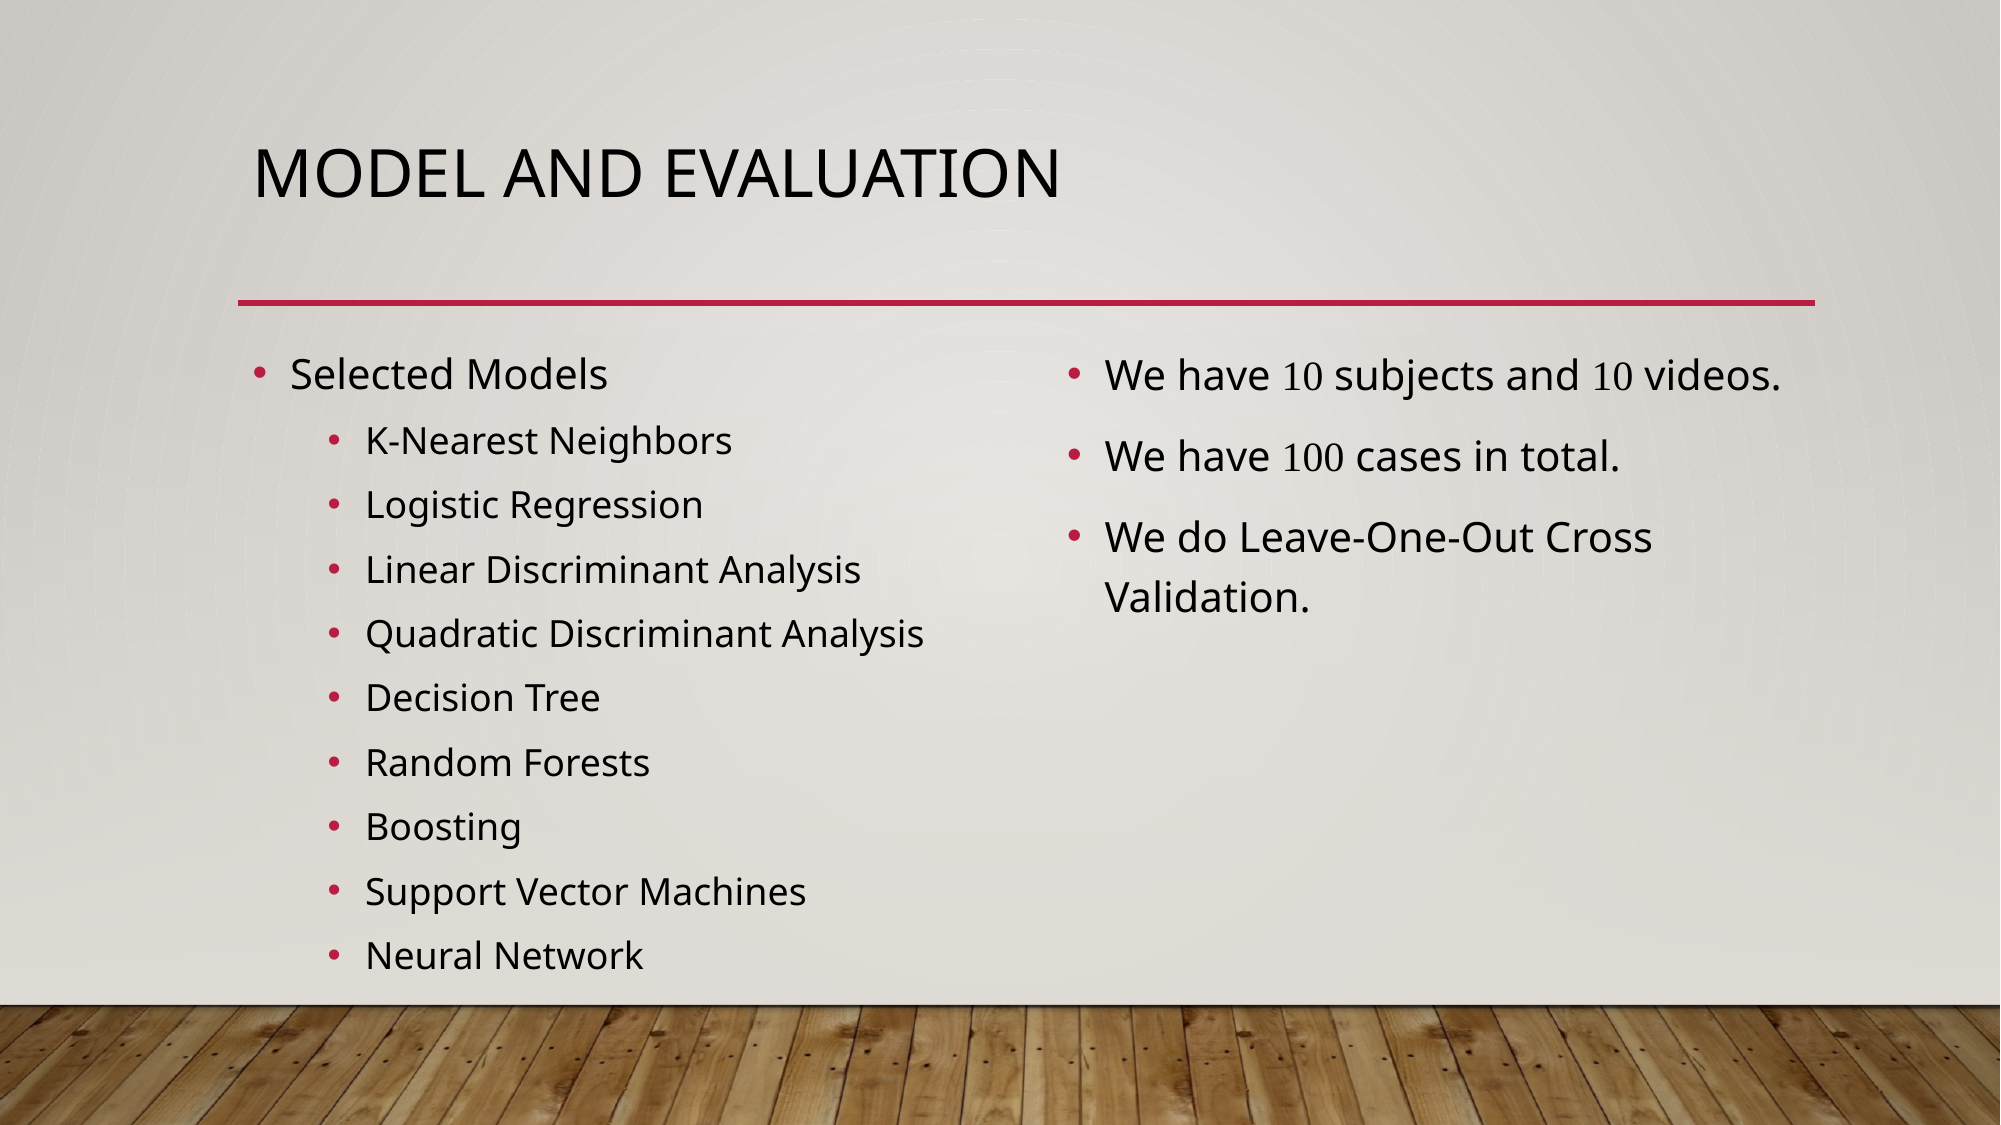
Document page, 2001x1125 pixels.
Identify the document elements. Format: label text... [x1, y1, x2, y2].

picture [0, 1005, 2000, 1125]
title Model and Evaluation [237, 132, 1814, 306]
list Selected Models K-Nearest Neighbors Logistic Regression Linear Discriminant Analysis Quadratic Discriminant Analysis Decision Tree Random Forests Boosting Support Vector Machines Neural Network [237, 329, 1000, 987]
list We have 10 subjects and 10 videos. We have 100 cases in total. We do Leave-One-Out Cross Validation. [1052, 330, 1815, 896]
